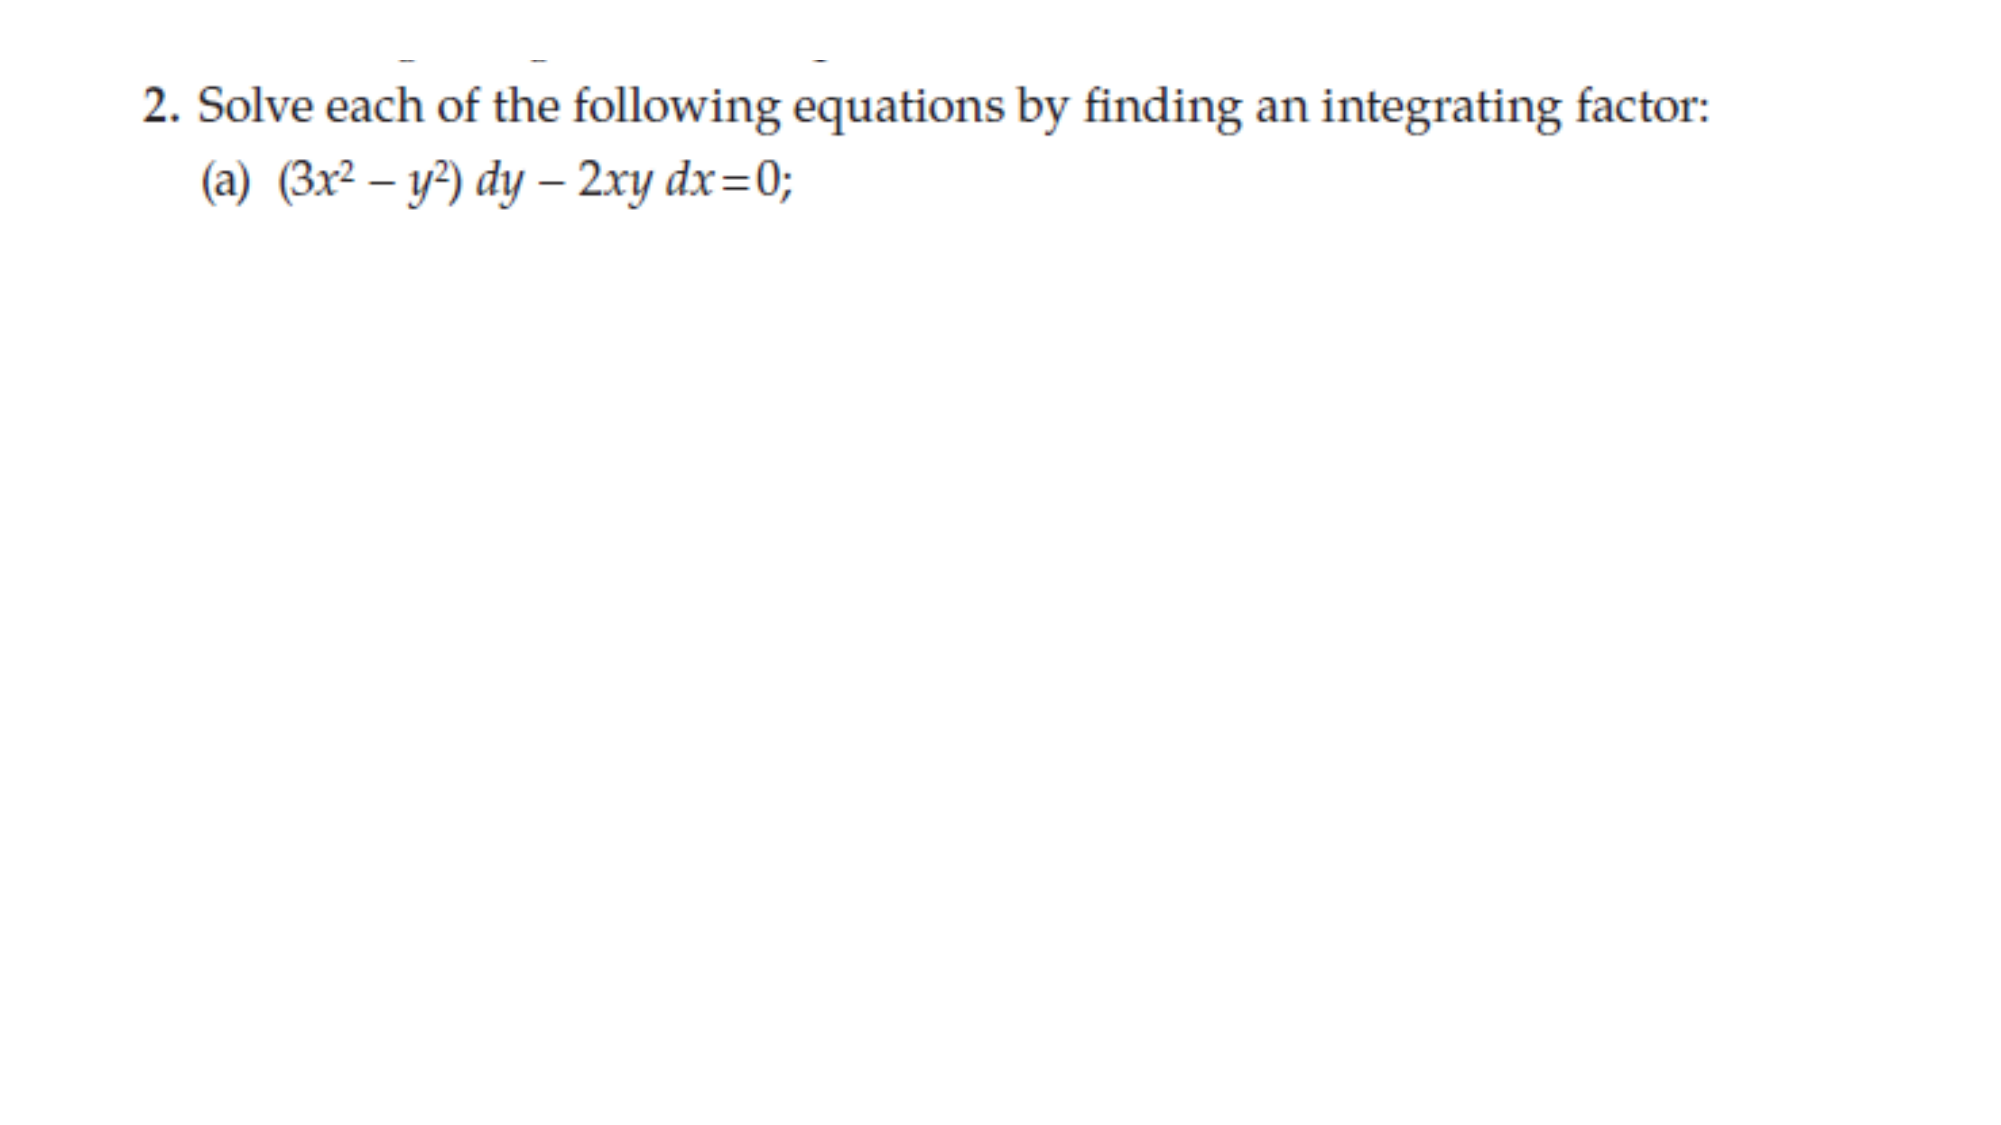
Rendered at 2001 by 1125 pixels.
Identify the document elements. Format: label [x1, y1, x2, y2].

list [101, 60, 1780, 218]
